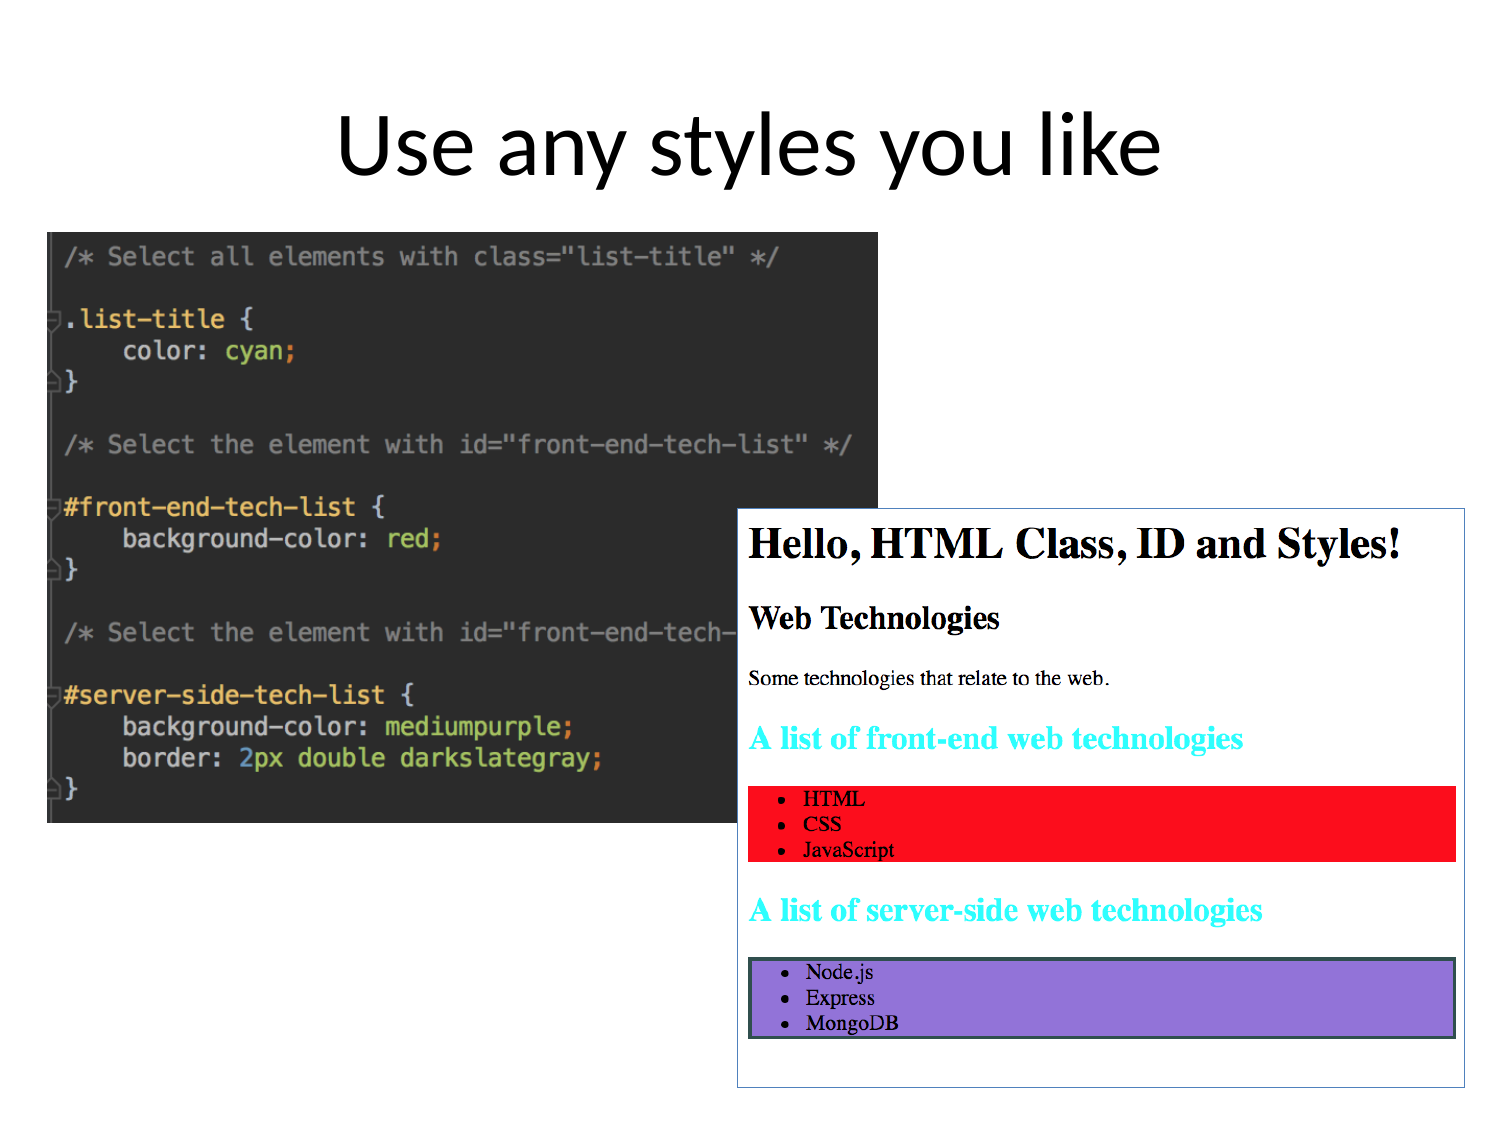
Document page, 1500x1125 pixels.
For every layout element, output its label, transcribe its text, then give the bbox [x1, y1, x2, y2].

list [47, 232, 878, 823]
title Use any styles you like [75, 45, 1425, 233]
picture [737, 508, 1465, 1089]
